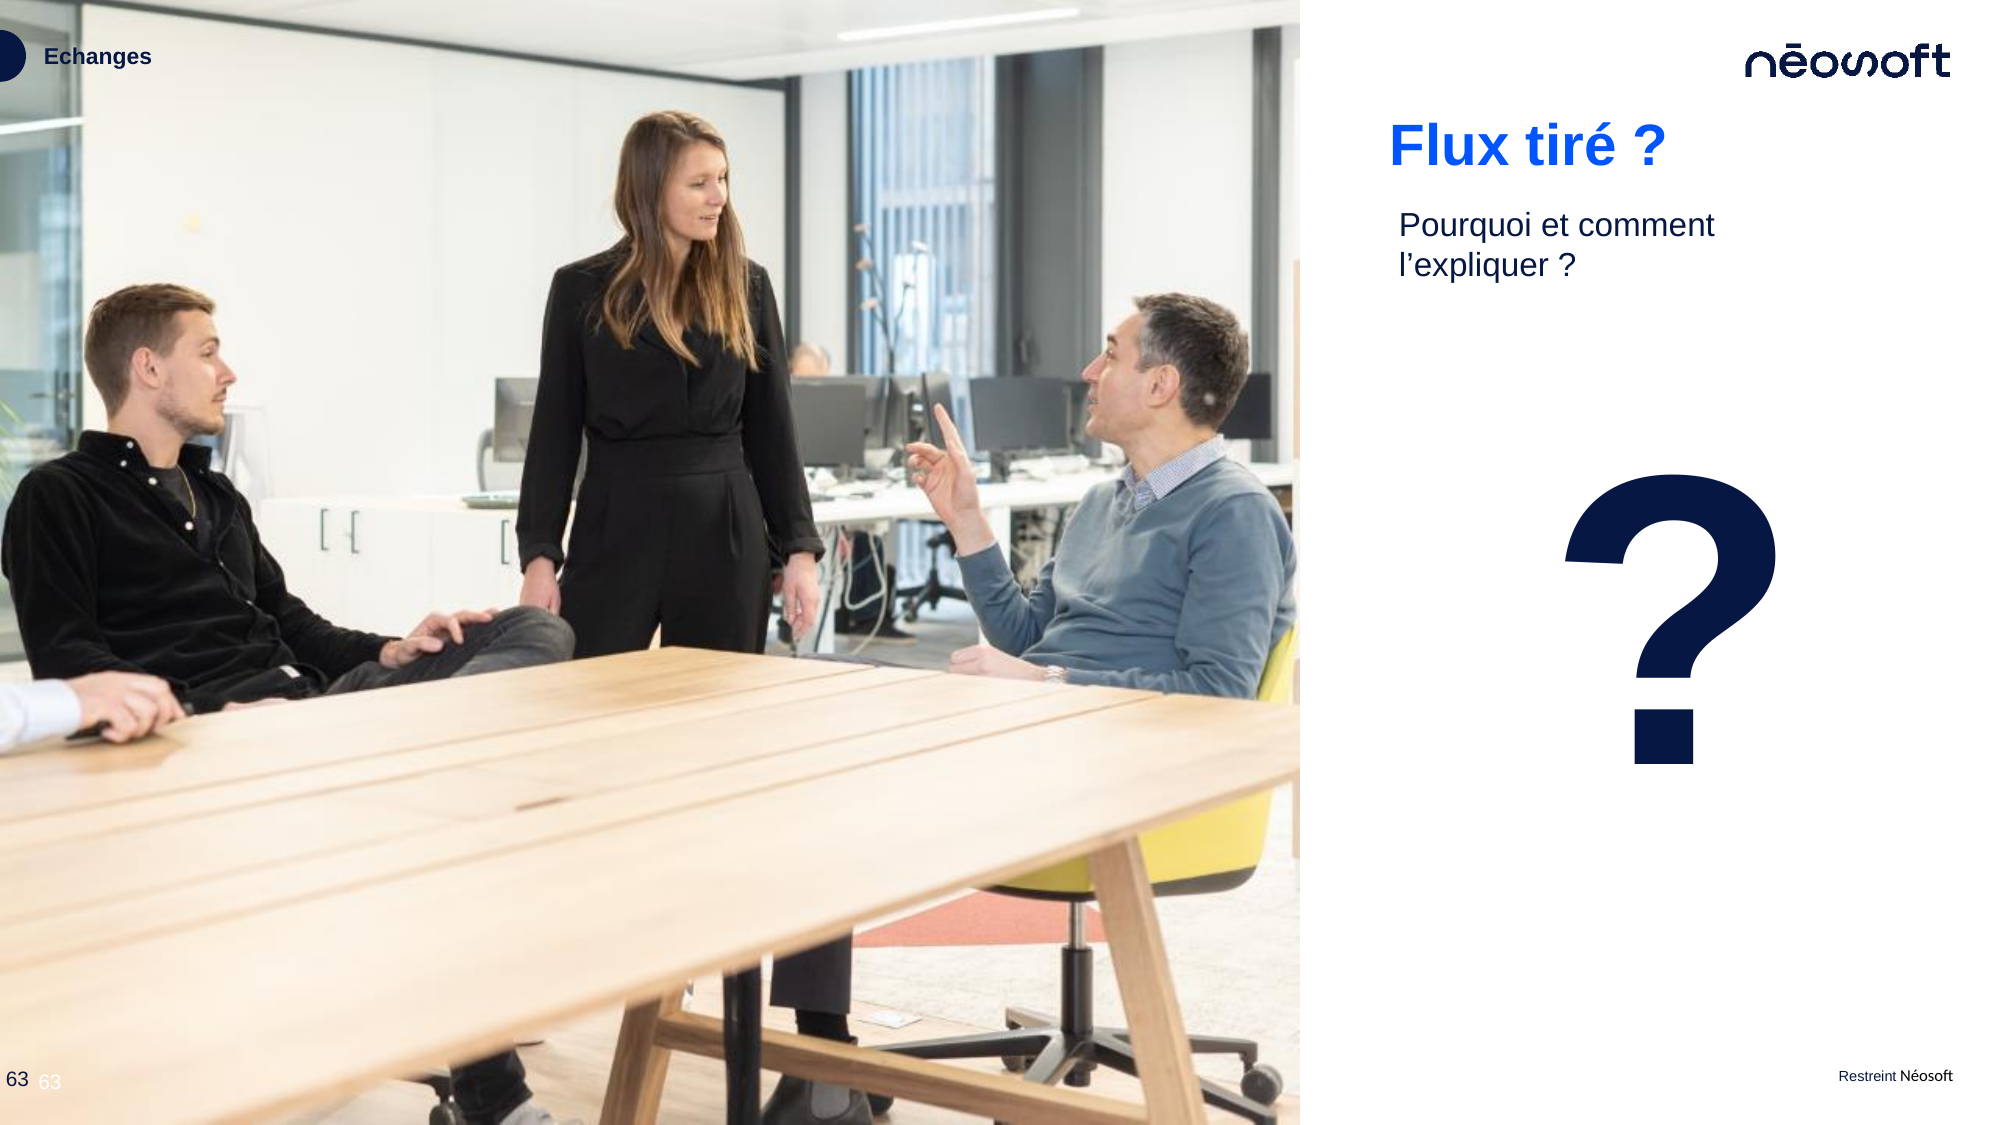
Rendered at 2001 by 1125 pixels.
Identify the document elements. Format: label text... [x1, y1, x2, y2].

list ? [1384, 350, 1962, 917]
picture [1732, 30, 1963, 90]
picture [50, 1076, 58, 1088]
title Flux tiré ? [1384, 115, 1962, 180]
list Pourquoi et comment l’expliquer ? [1384, 196, 1839, 246]
picture [0, 0, 1300, 1125]
slide_number 63 [0, 1065, 50, 1091]
list Echanges [38, 41, 405, 70]
